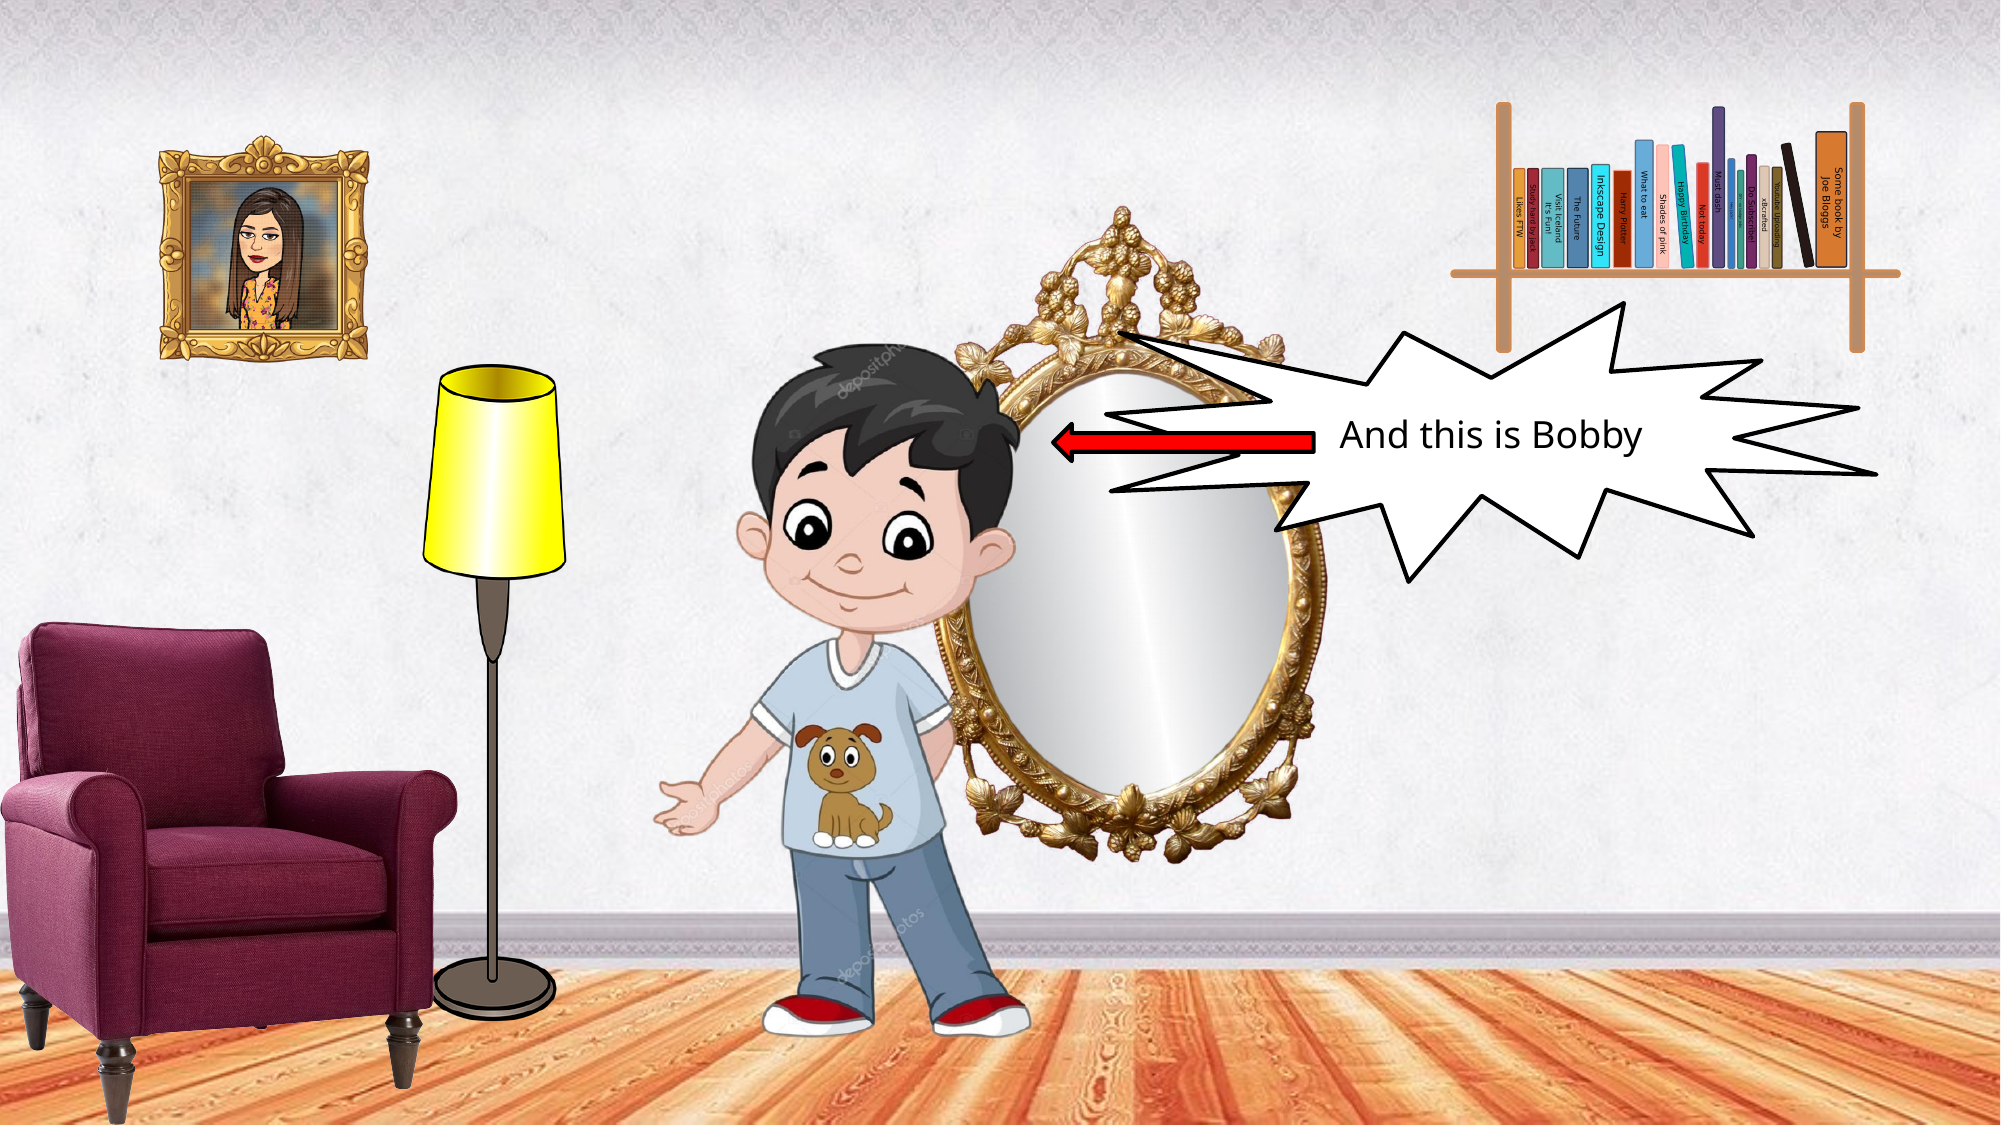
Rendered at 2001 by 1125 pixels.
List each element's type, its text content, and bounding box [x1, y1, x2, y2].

picture [0, 0, 2001, 1125]
text_box And this is Bobby [1346, 330, 1879, 584]
